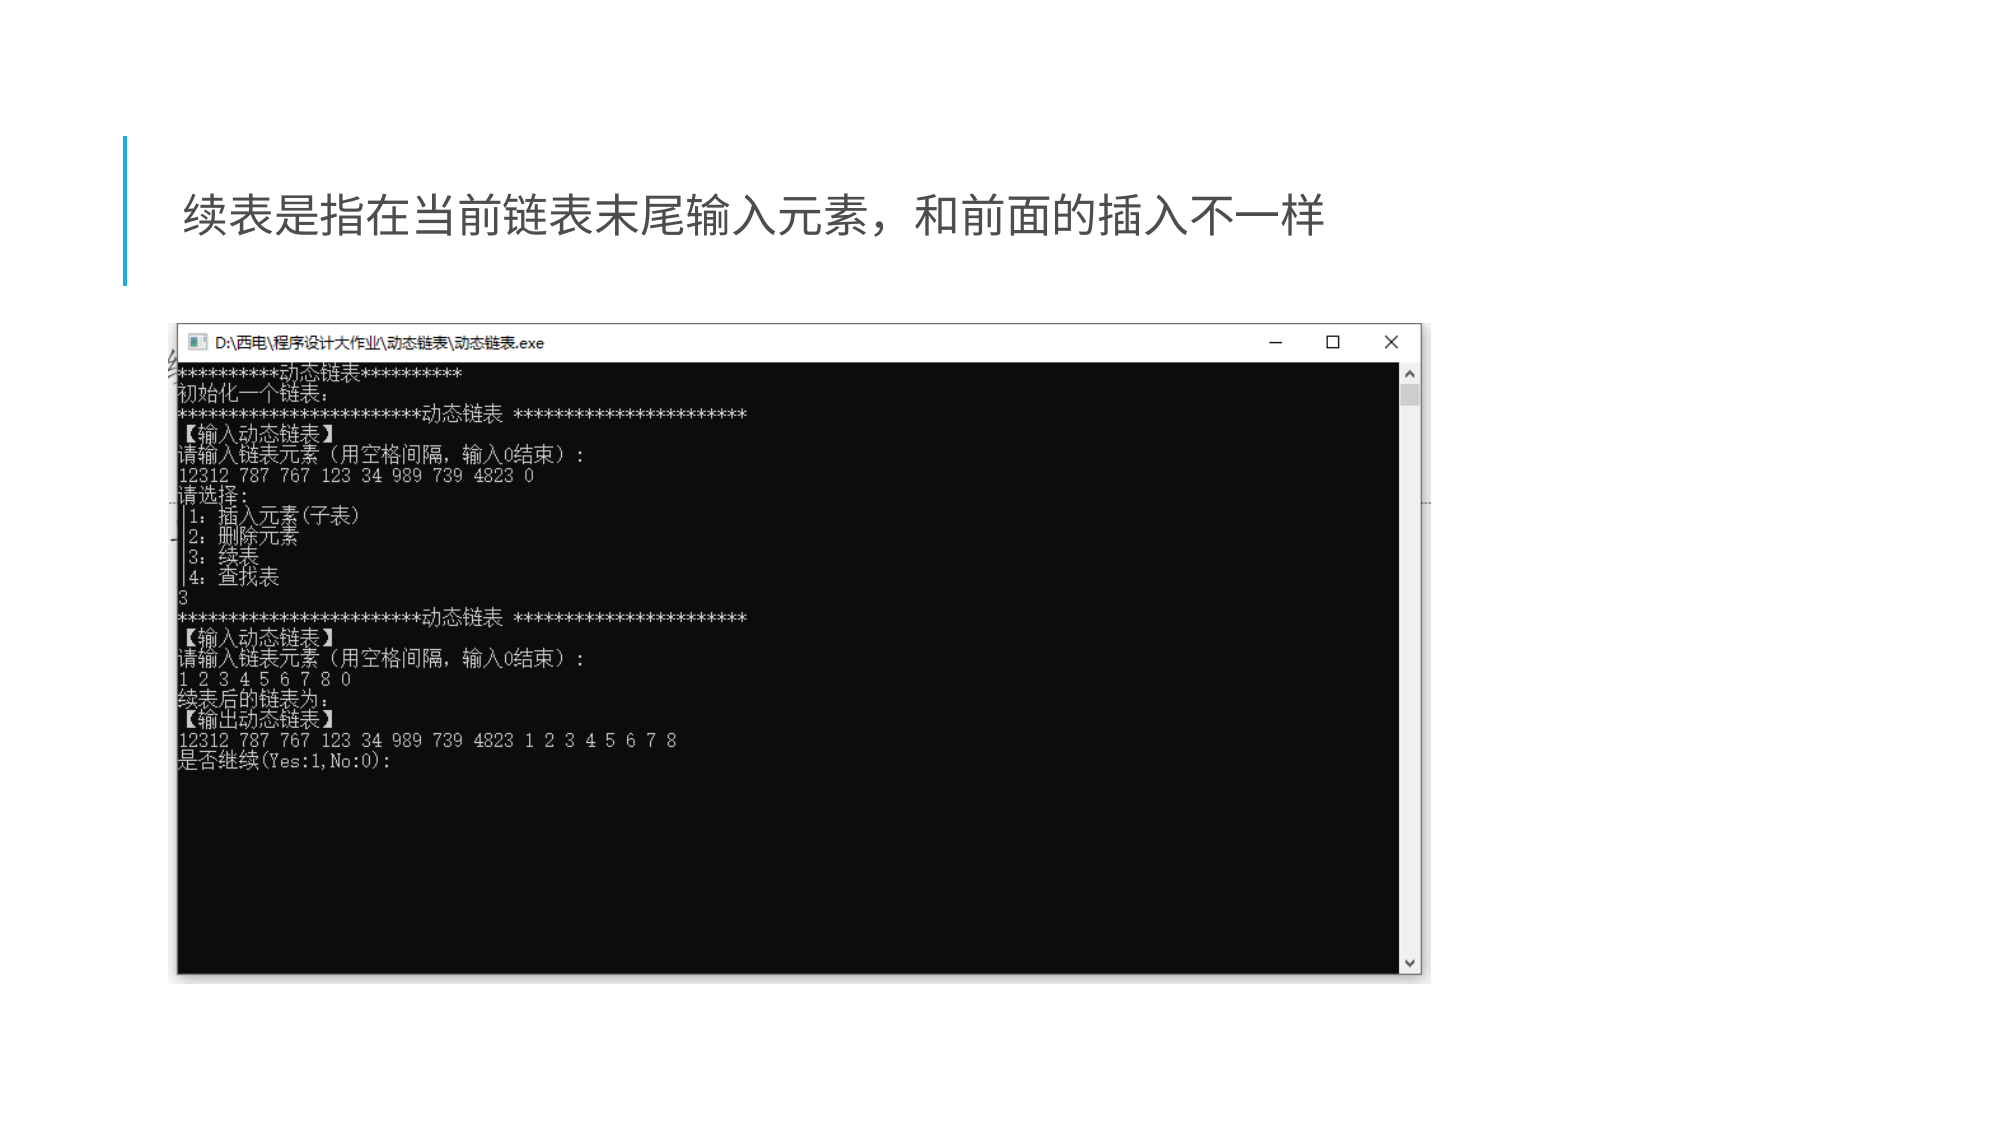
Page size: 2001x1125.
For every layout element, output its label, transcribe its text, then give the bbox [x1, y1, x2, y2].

title 续表是指在当前链表末尾输入元素，和前面的插入不一样 [168, 96, 1763, 342]
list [167, 323, 1431, 985]
